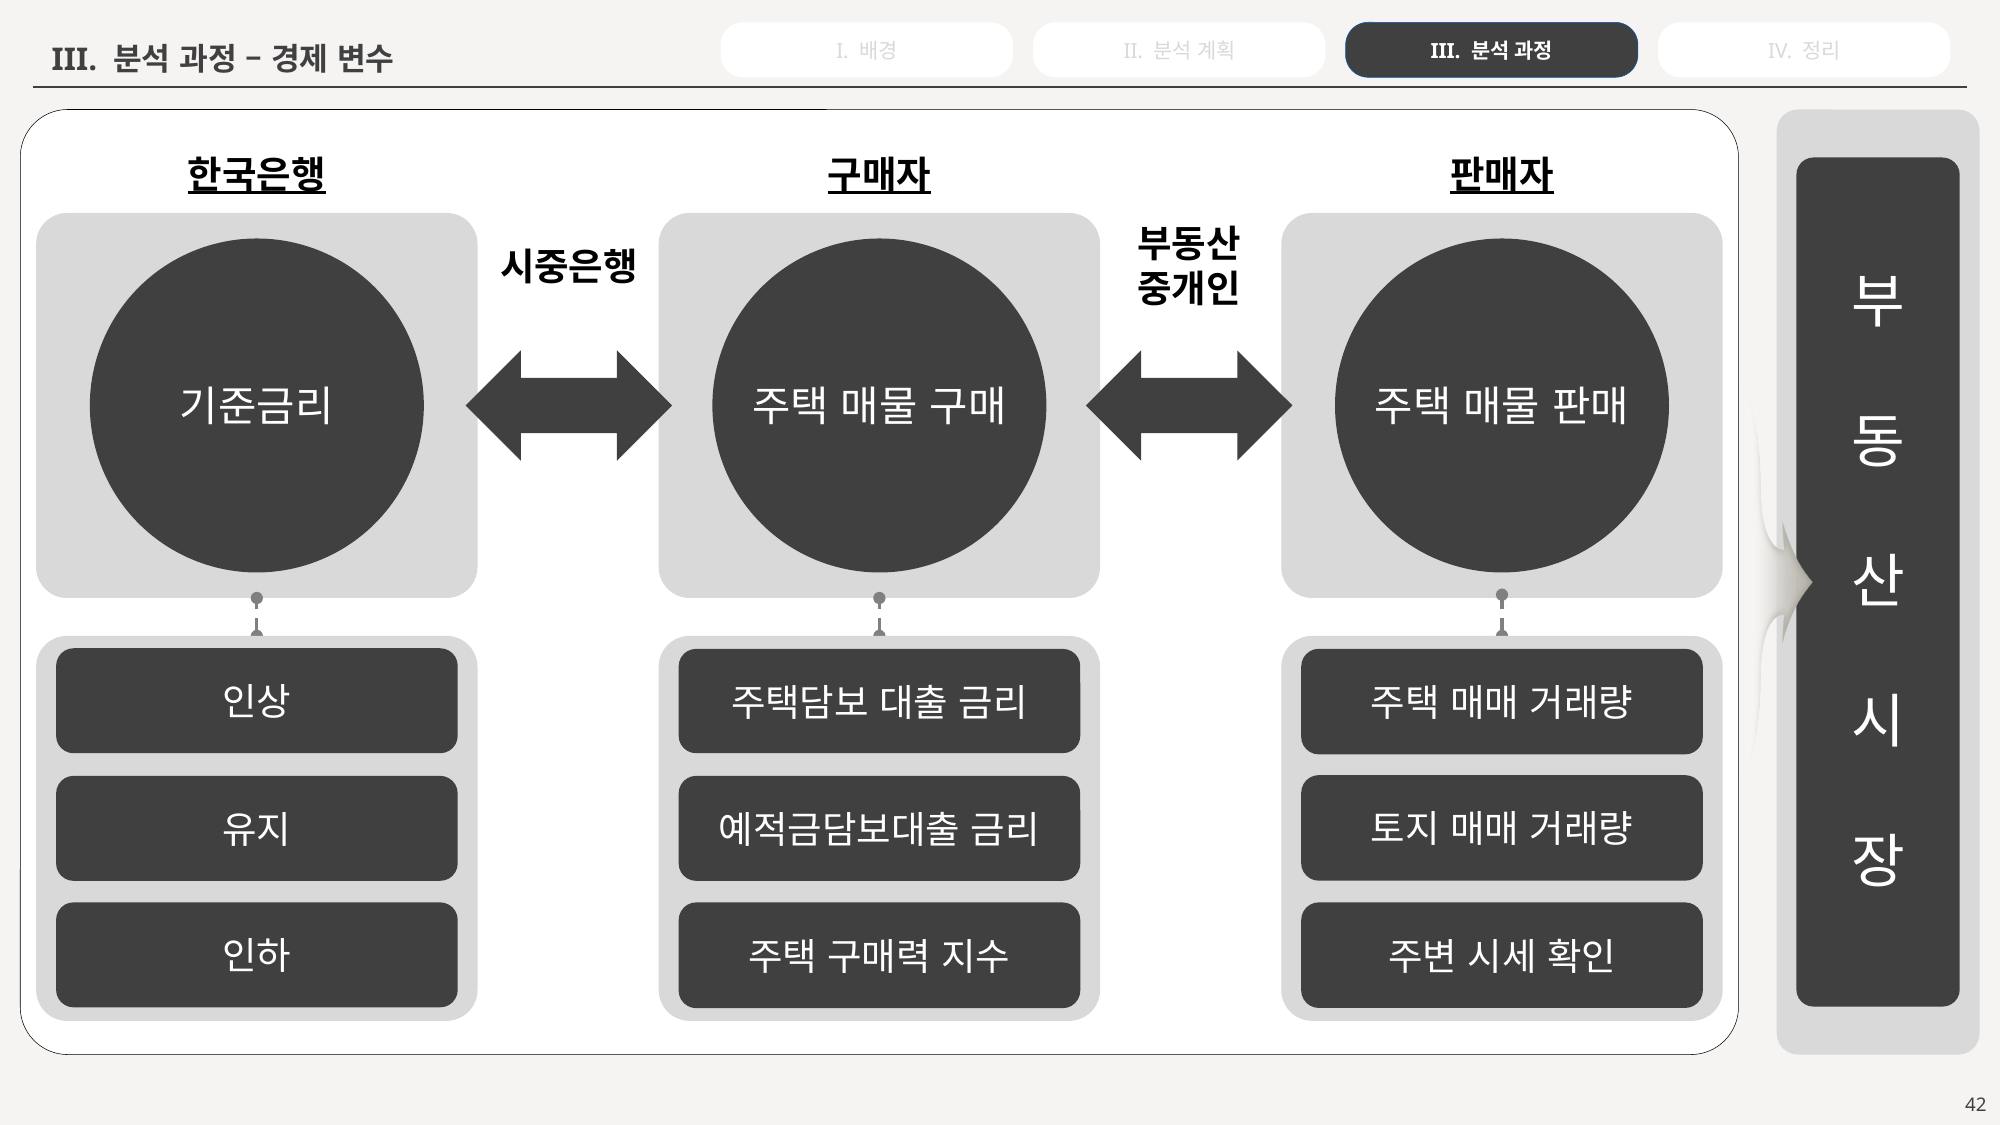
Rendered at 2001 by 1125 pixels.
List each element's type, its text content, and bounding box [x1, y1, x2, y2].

list III. 분석 과정 – 경제 변수 [36, 25, 693, 92]
text_box 구매자 [812, 143, 946, 203]
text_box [678, 775, 1081, 881]
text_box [658, 212, 1101, 598]
text_box 시중은행 [485, 235, 653, 296]
text_box [35, 211, 479, 600]
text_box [678, 648, 1081, 754]
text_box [56, 902, 458, 1008]
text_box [56, 775, 458, 881]
text_box [464, 347, 658, 464]
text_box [89, 238, 424, 573]
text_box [1281, 212, 1723, 598]
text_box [56, 648, 458, 754]
text_box [1280, 634, 1724, 1022]
text_box 한국은행 [173, 143, 341, 203]
text_box [1101, 347, 1281, 464]
text_box [35, 634, 479, 1022]
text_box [1301, 648, 1703, 1008]
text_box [1776, 109, 1980, 1055]
text_box [20, 109, 1739, 1055]
text_box 부동산 중개인 [1122, 212, 1256, 318]
text_box [657, 634, 1102, 1022]
picture [1583, 546, 1974, 618]
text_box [720, 22, 1951, 78]
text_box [678, 902, 1081, 1009]
text_box 판매자 [1435, 143, 1569, 203]
